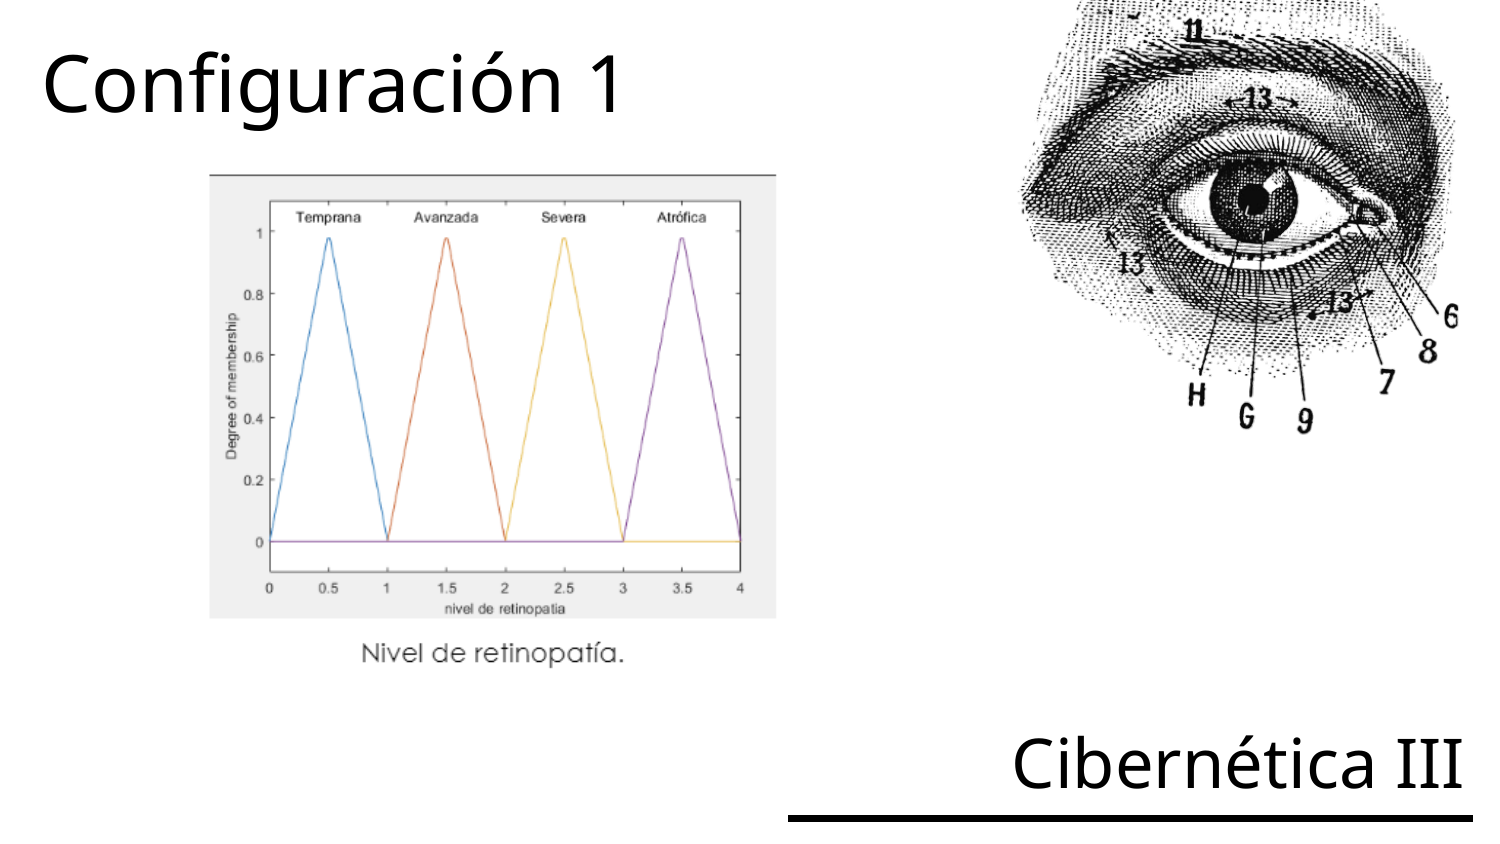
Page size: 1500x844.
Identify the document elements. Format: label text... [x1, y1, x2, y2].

text_box Cibernética III [795, 704, 1481, 818]
text_box Configuración 1 [26, 18, 979, 144]
picture [1003, 0, 1460, 450]
picture [198, 166, 788, 678]
